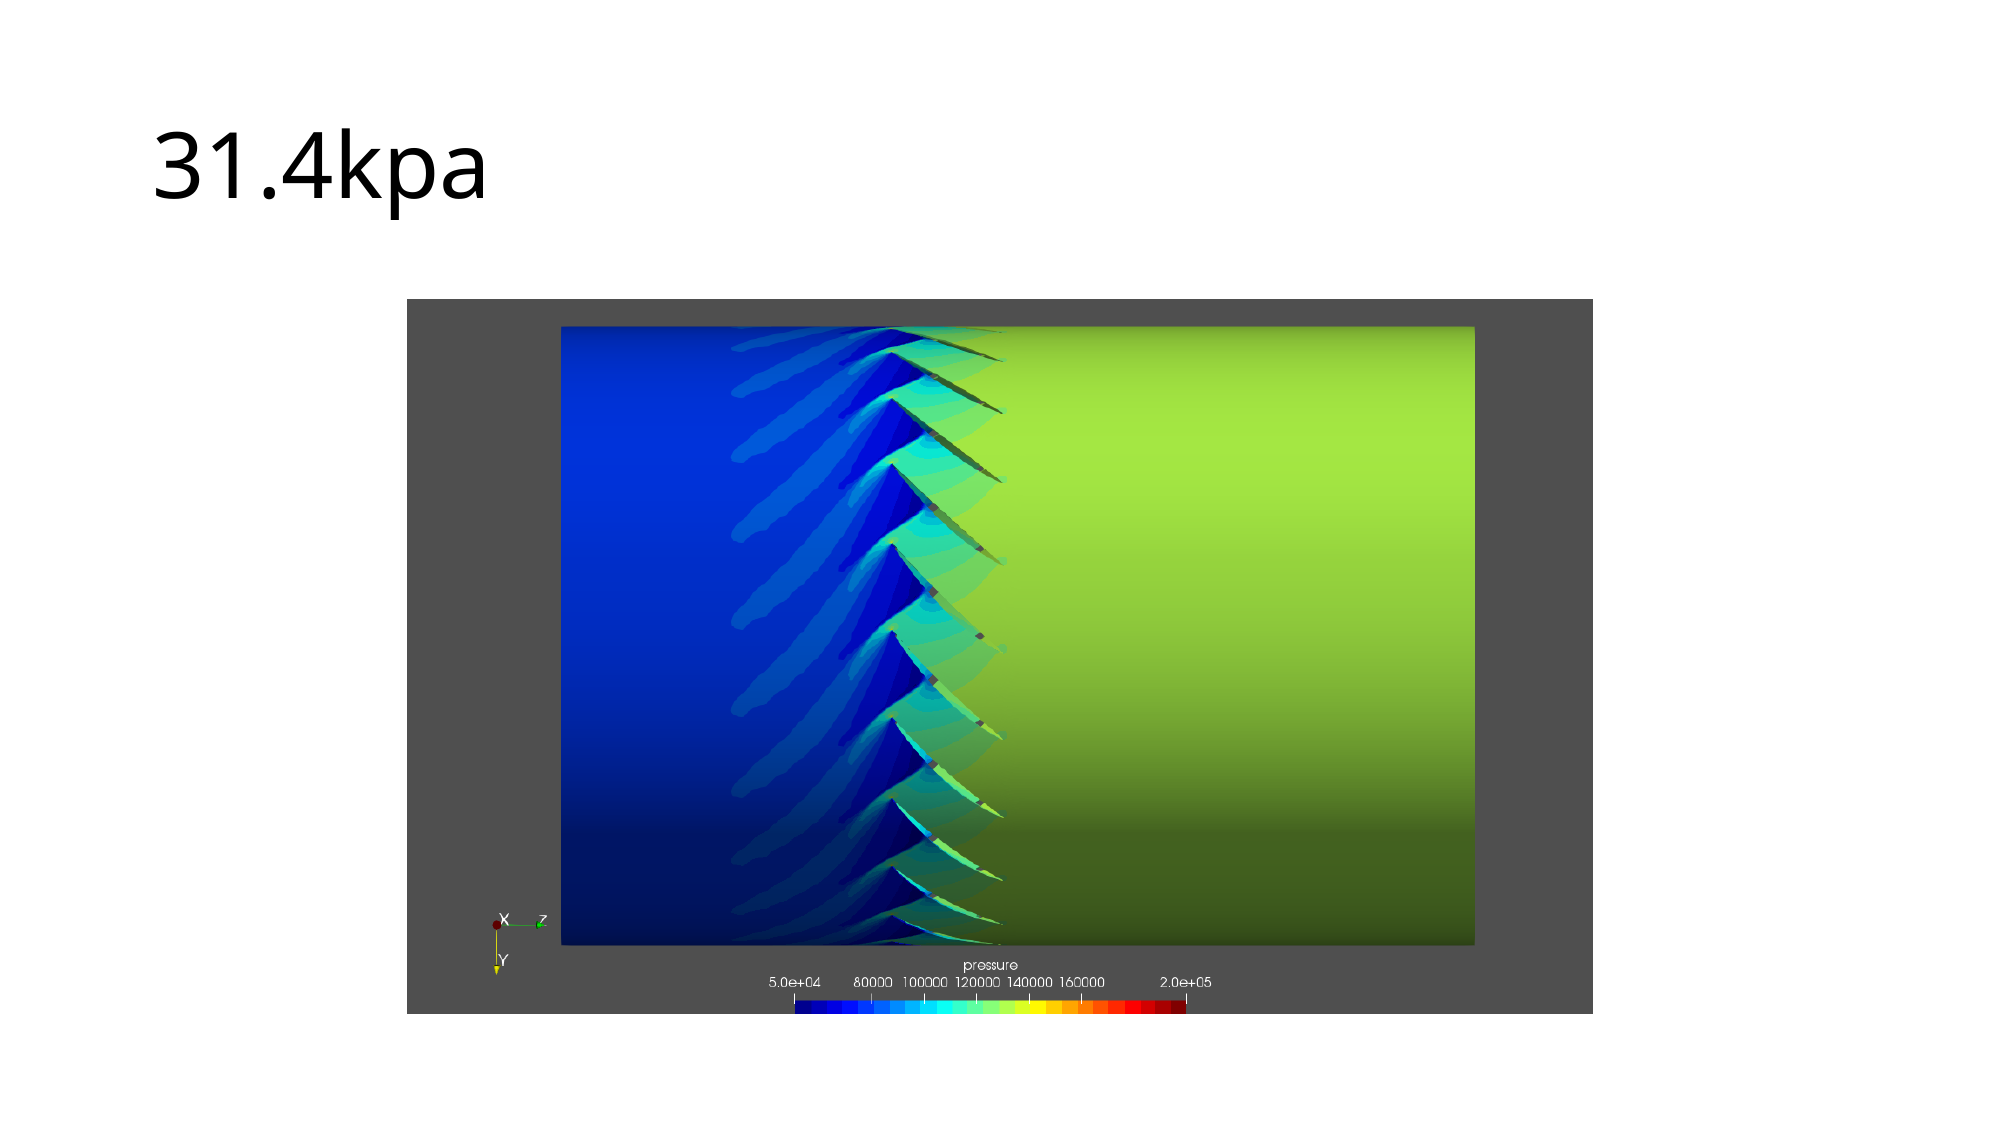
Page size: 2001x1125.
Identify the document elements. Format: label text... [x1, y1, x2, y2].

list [407, 299, 1593, 1014]
title 31.4kpa [137, 59, 1863, 278]
